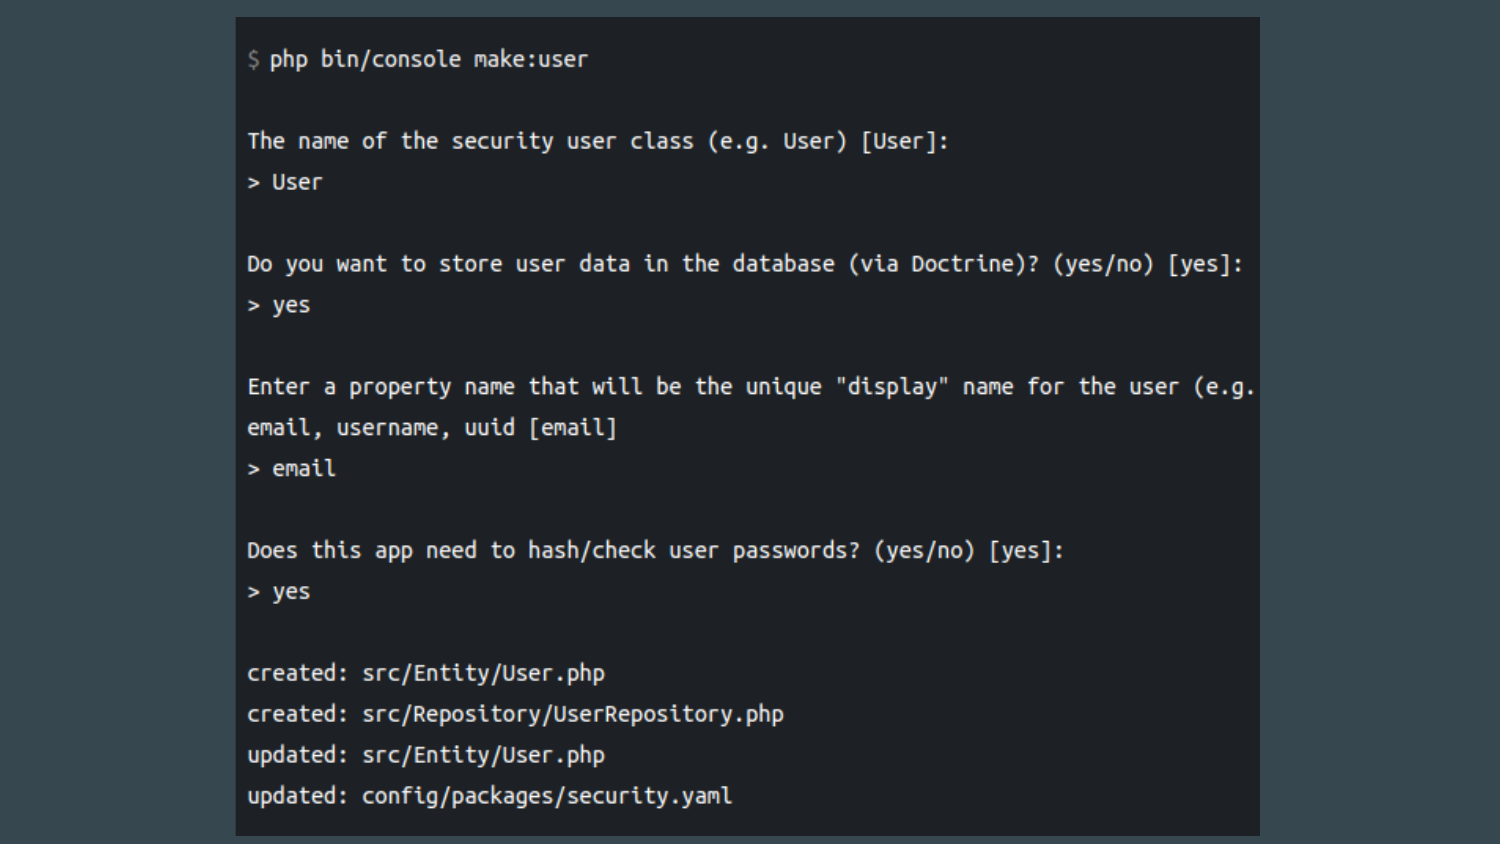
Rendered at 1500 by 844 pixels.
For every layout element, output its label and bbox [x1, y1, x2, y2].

picture [235, 17, 1261, 836]
